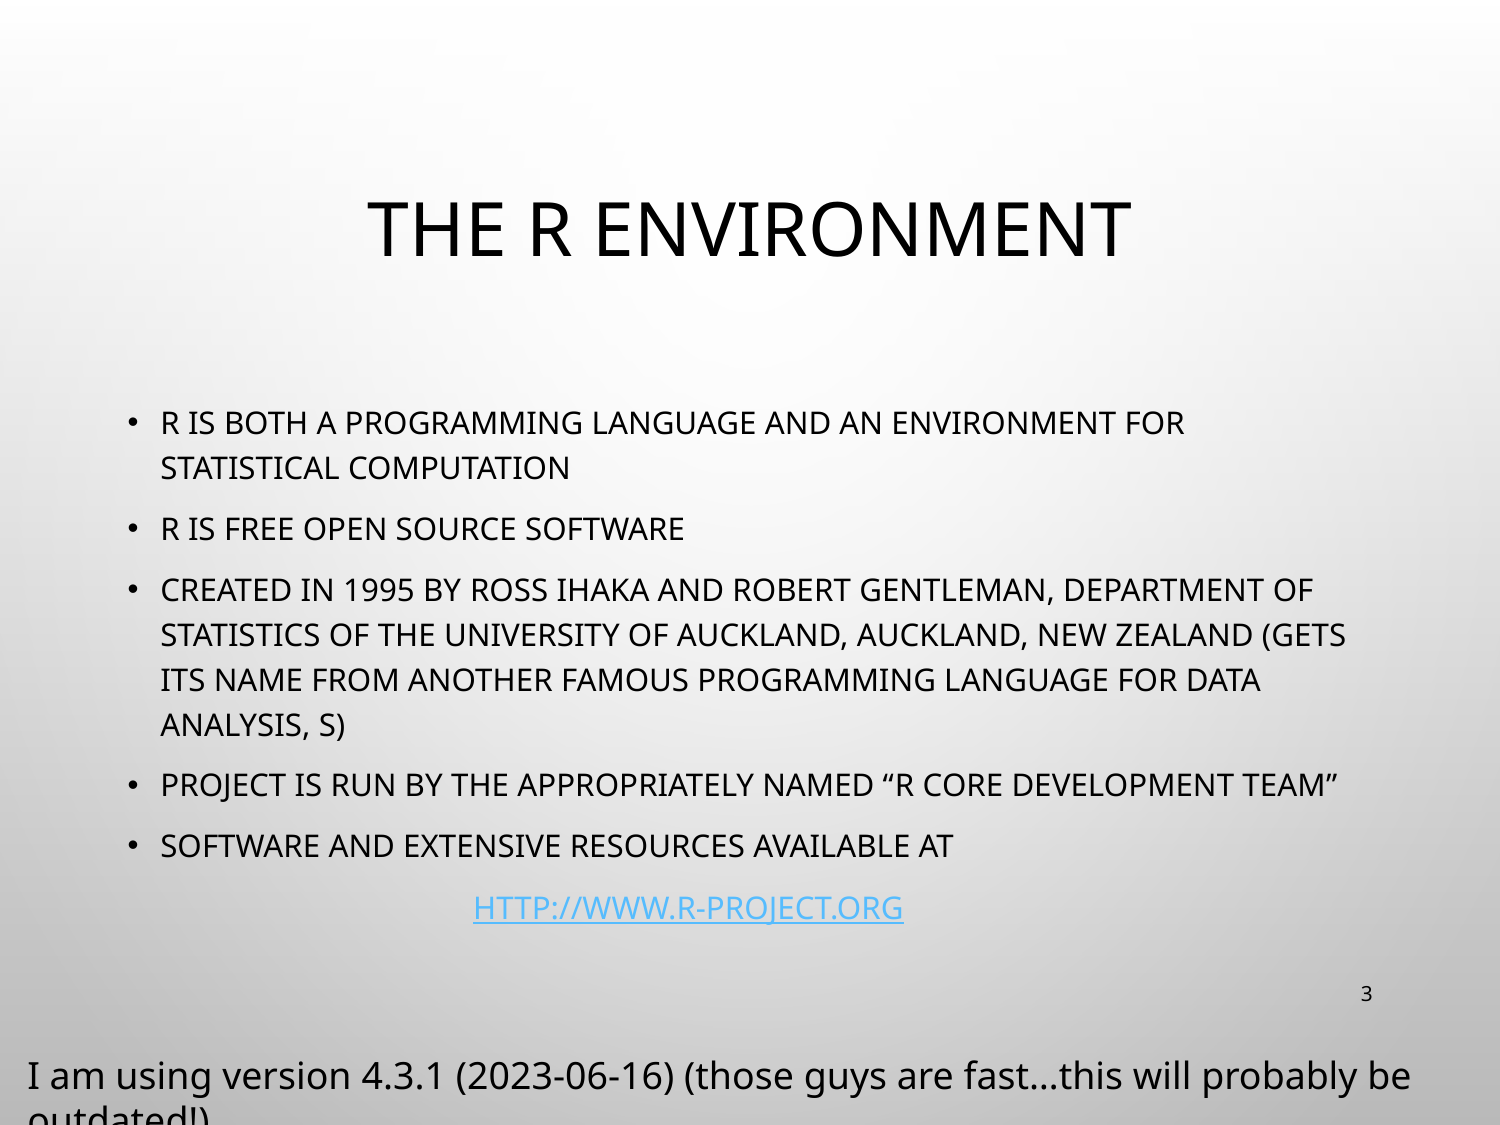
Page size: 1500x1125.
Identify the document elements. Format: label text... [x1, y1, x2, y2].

list R is both a programming language and an environment for statistical computation R is free open source software Created in 1995 by Ross Ihaka and Robert Gentleman, Department of Statistics of the University of Auckland, Auckland, New Zealand (gets its name from another famous programming language for data analysis, S) Project is run by the appropriately named “R Core Development Team” Software and extensive resources available at http://www.r-project.org [112, 388, 1388, 950]
picture [0, 0, 1500, 1125]
slide_number 3 [1293, 965, 1388, 1025]
text_box I am using version 4.3.1 (2023-06-16) (those guys are fast…this will probably be outdated!) [12, 1044, 1500, 1125]
title The R environment [112, 101, 1388, 364]
